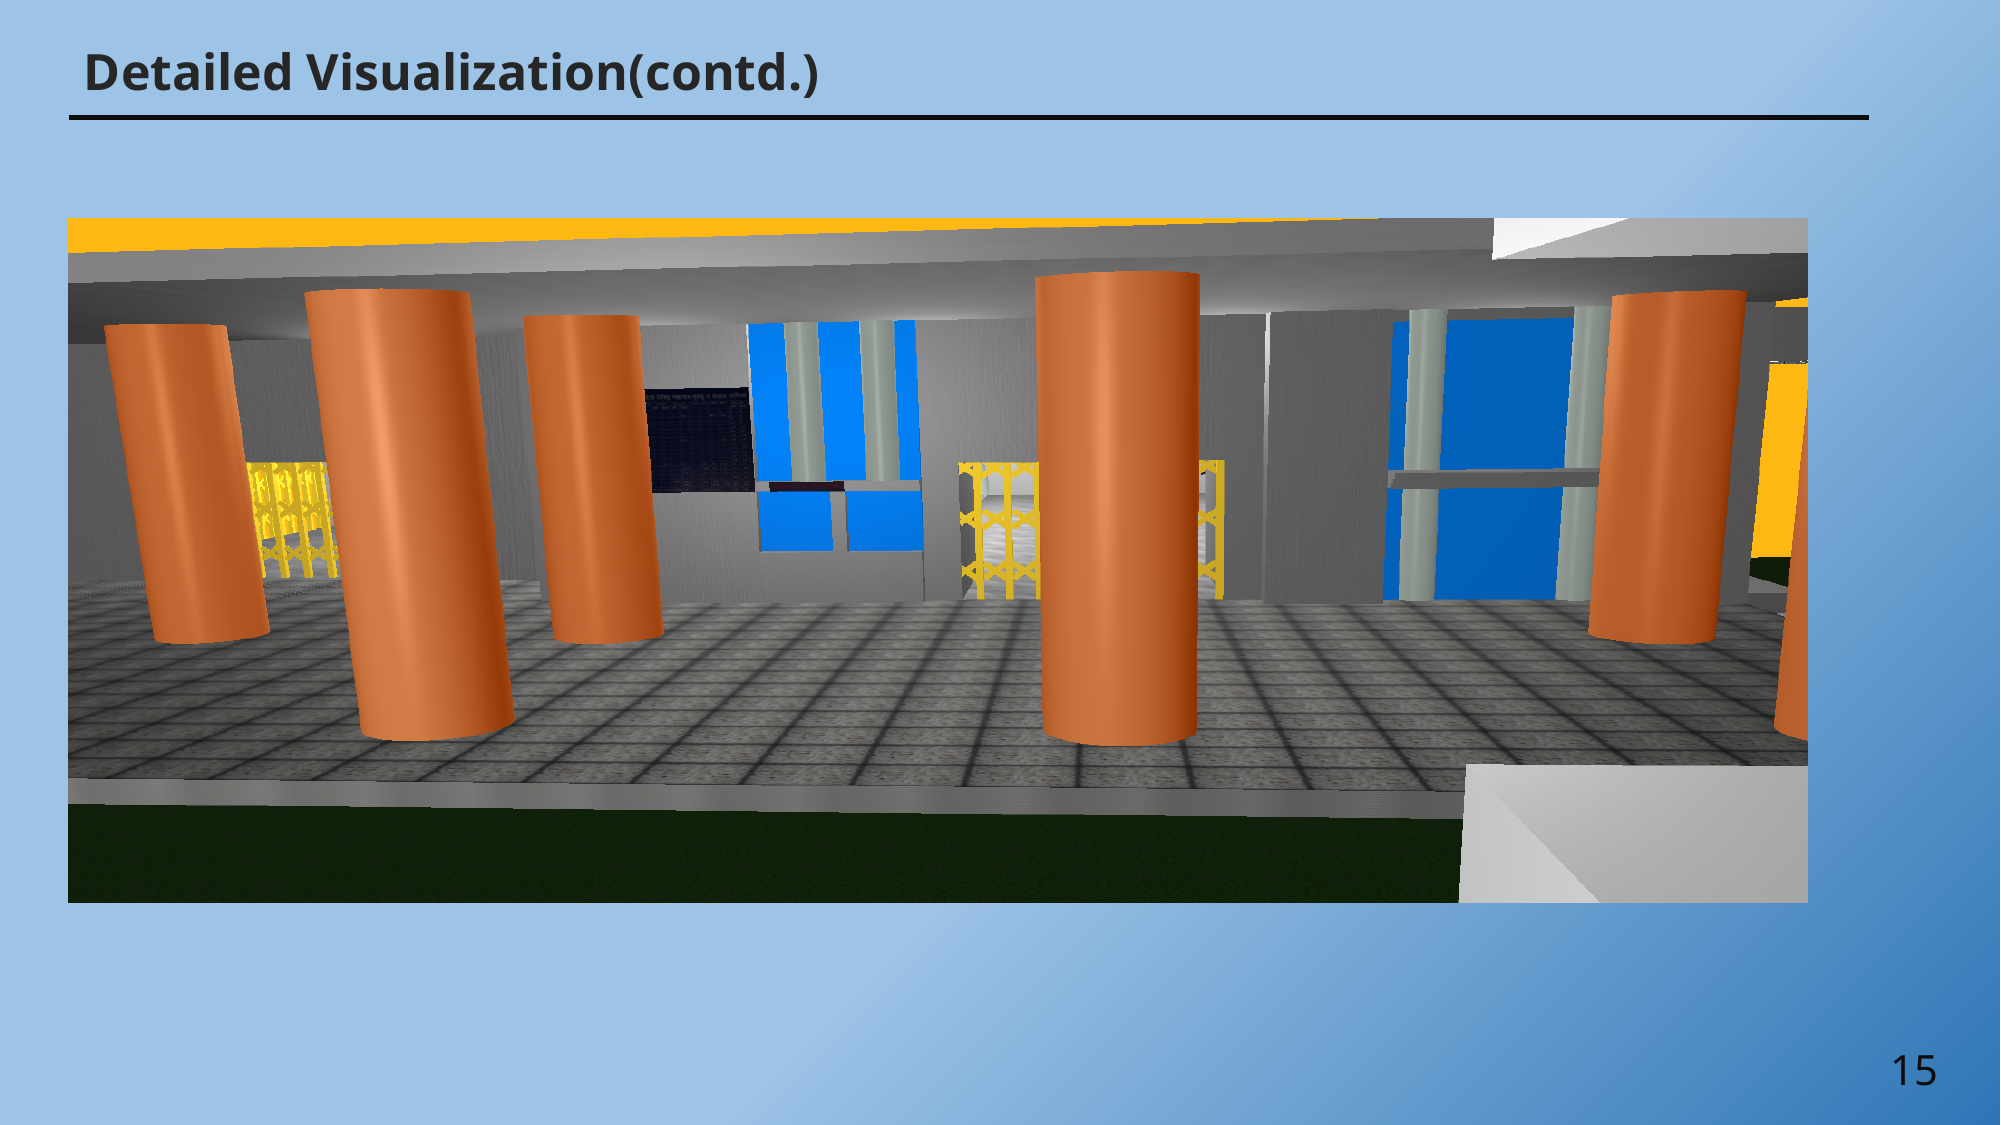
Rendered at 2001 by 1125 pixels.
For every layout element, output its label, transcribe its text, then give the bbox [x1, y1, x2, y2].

slide_number 15 [1503, 1042, 1954, 1103]
picture [68, 218, 1808, 903]
title Detailed Visualization(contd.) [68, 43, 994, 104]
